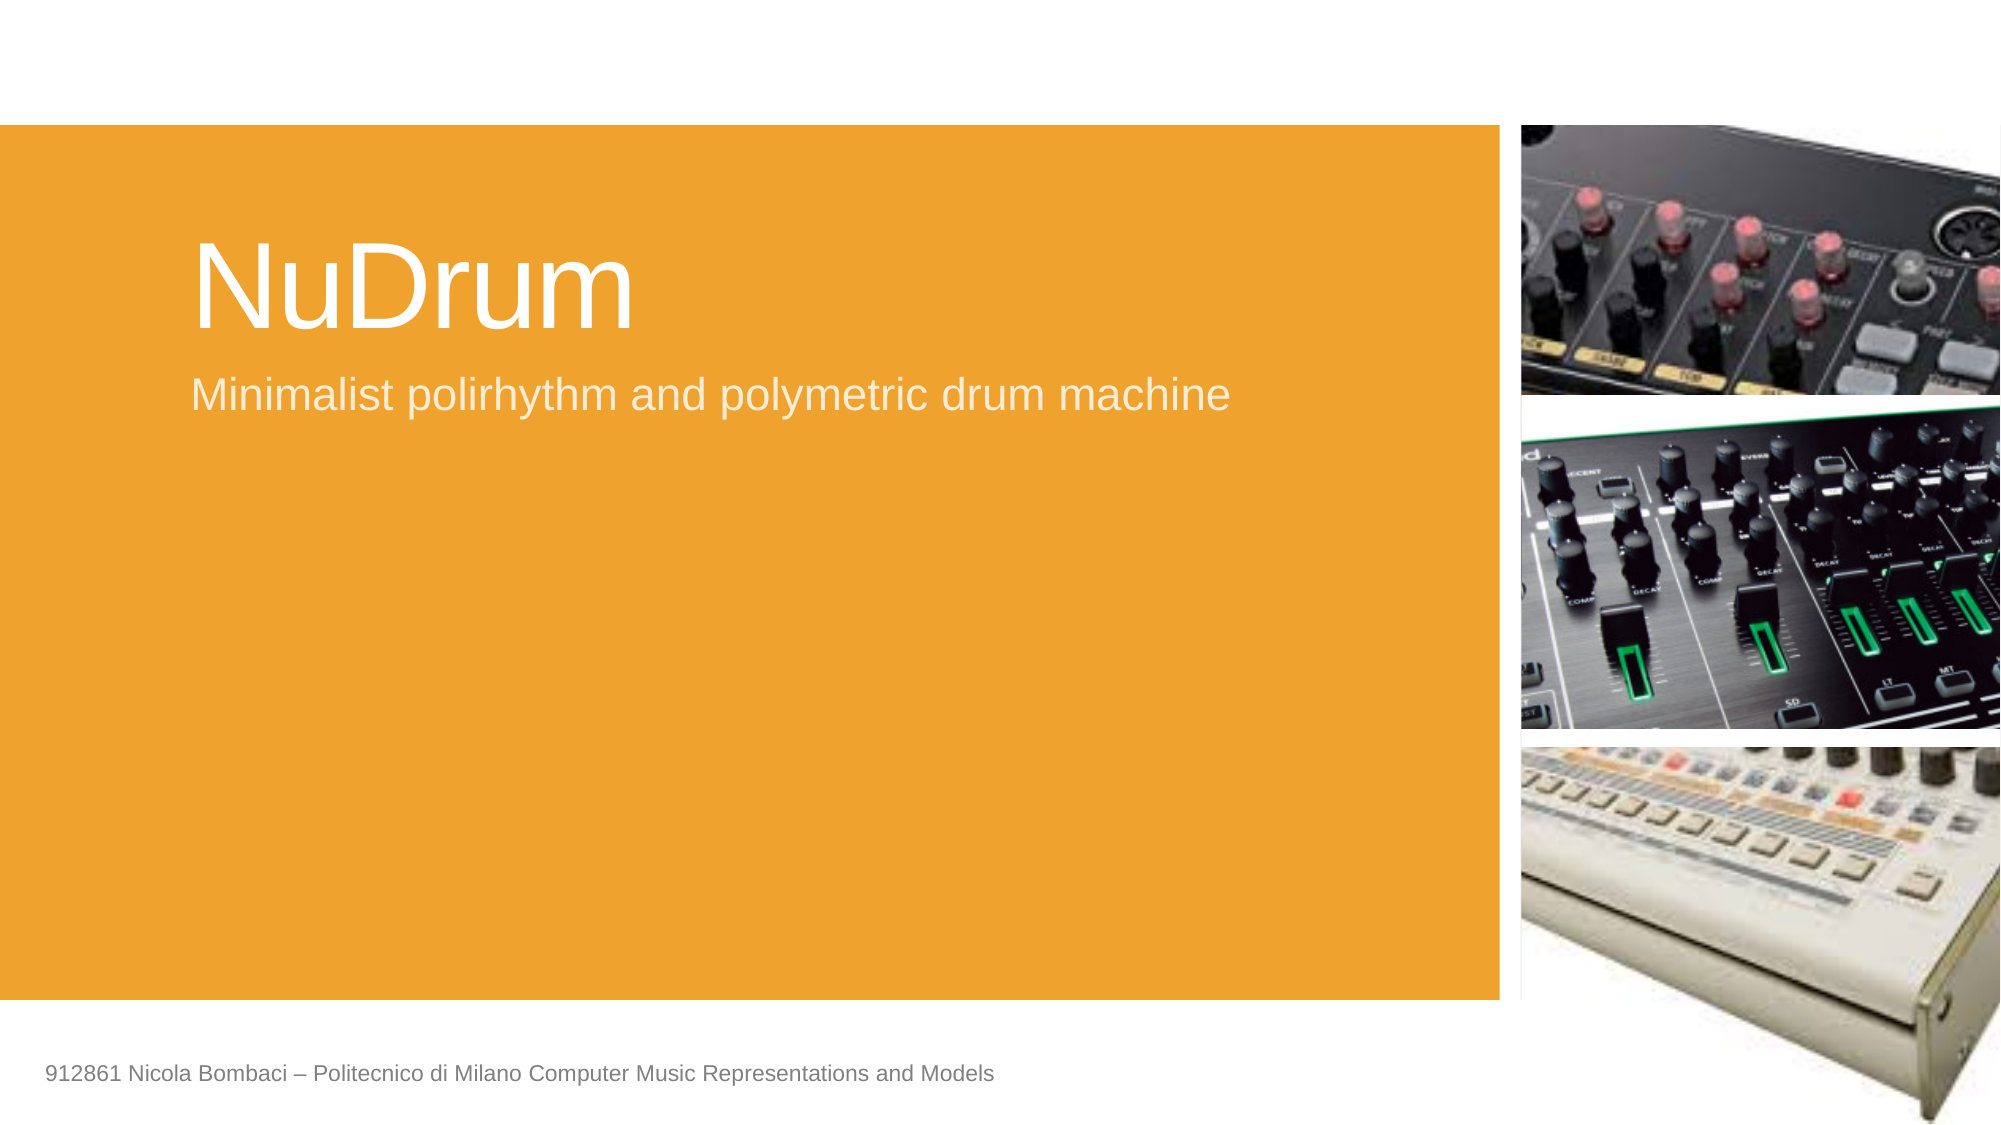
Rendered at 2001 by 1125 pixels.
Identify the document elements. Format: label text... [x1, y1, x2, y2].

subtitle Minimalist polirhythm and polymetric drum machine [175, 363, 1376, 513]
footer 912861 Nicola Bombaci – Politecnico di Milano Computer Music Representations and Models [30, 1042, 1018, 1103]
title NuDrum [175, 213, 1376, 363]
picture [1521, 125, 2000, 1125]
